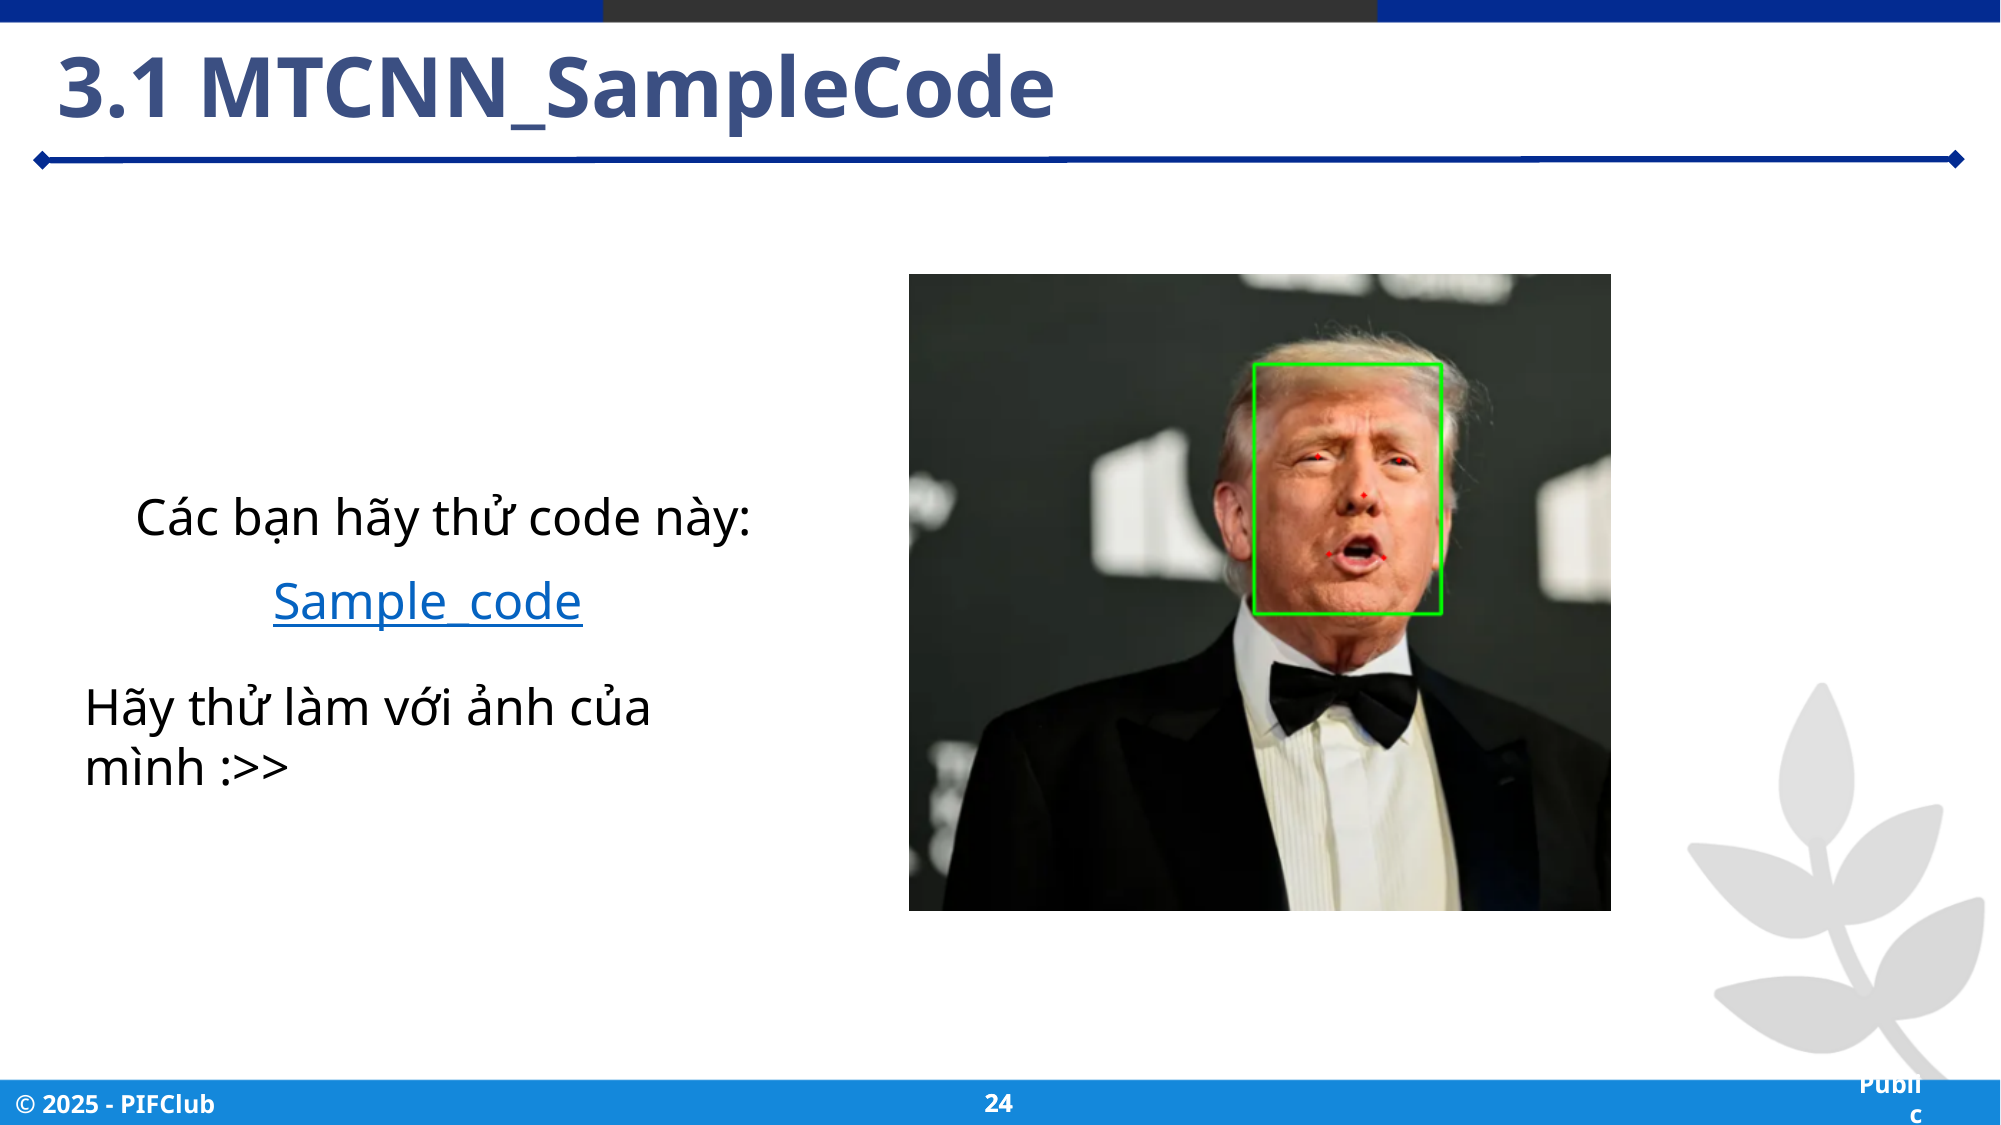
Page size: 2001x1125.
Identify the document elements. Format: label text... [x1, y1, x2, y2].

title 3.1 MTCNN_SampleCode [42, 52, 1956, 129]
text_box Các bạn hãy thử code này: [121, 436, 840, 588]
picture [0, 0, 2001, 1125]
text_box Hãy thử làm với ảnh của mình :>> [69, 668, 879, 775]
text_box Sample_code [258, 562, 644, 668]
